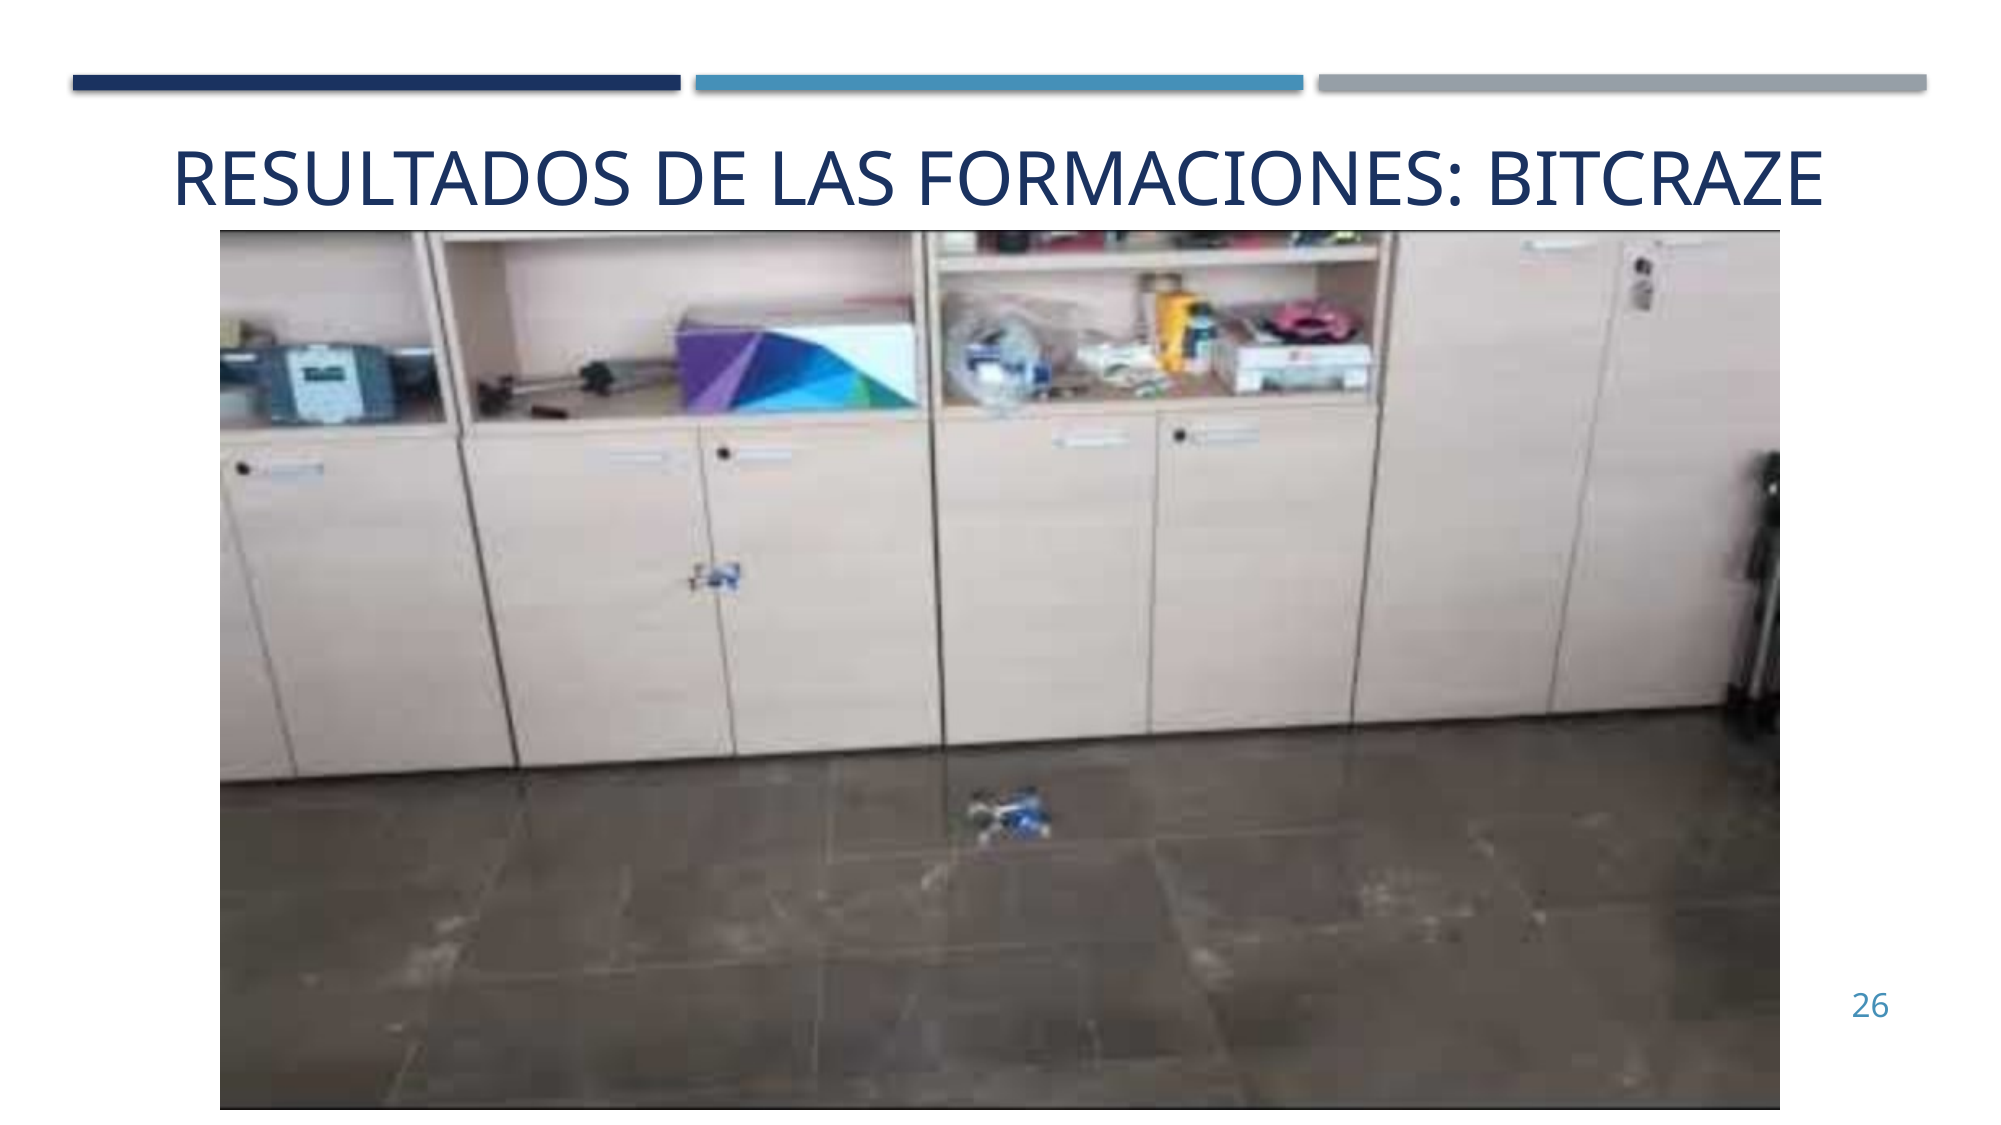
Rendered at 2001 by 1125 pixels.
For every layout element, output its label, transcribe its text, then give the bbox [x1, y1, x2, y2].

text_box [218, 228, 1782, 1112]
title Resultados de las formaciones: Bitcraze [95, 94, 1905, 257]
slide_number 26 [1785, 977, 1905, 1037]
